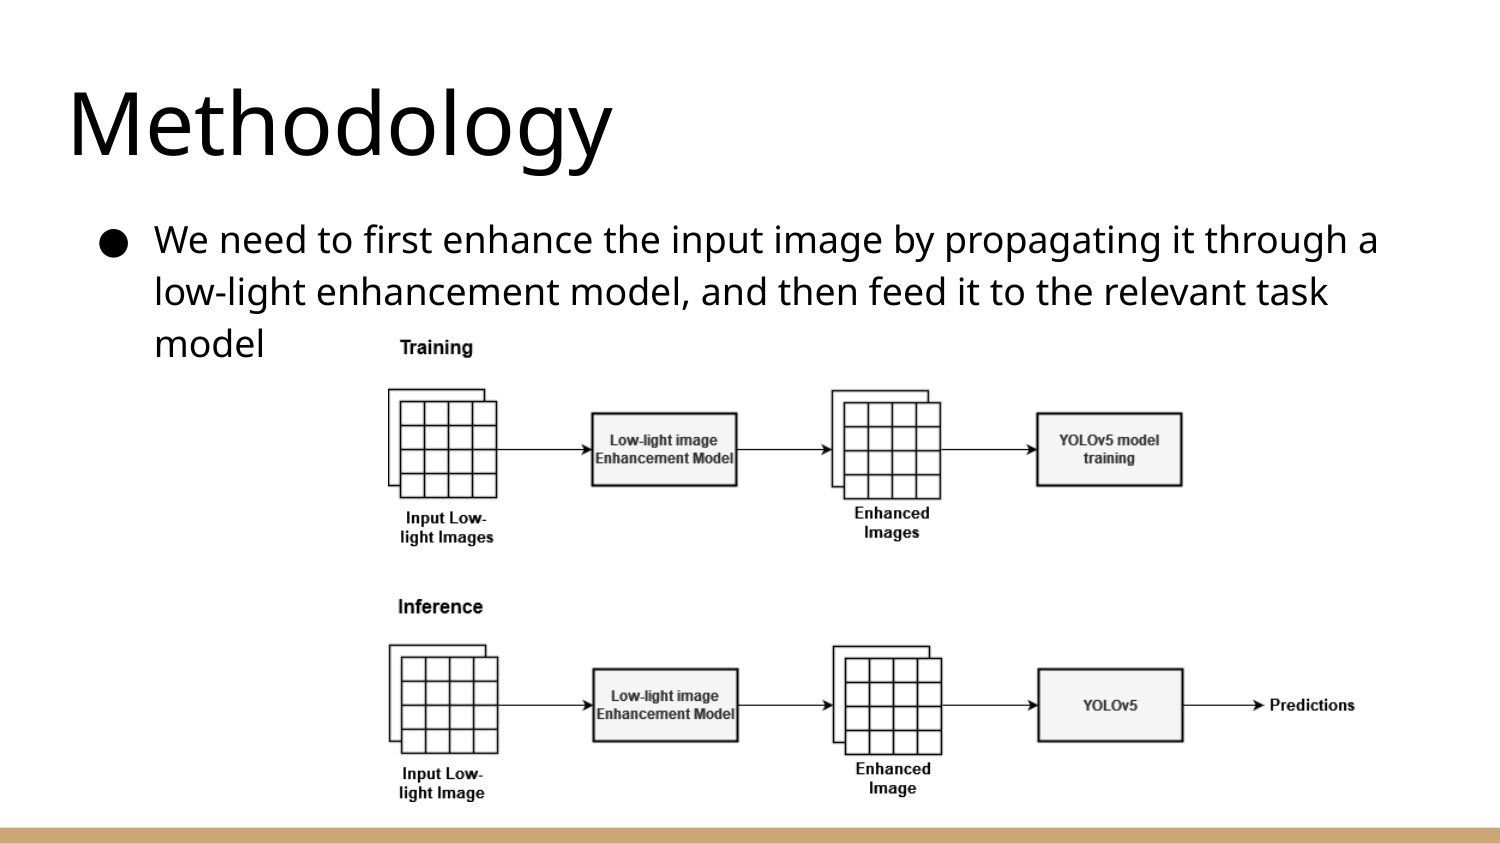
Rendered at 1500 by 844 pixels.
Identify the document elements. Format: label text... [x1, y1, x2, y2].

list We need to first enhance the input image by propagating it through a low-light enhancement model, and then feed it to the relevant task model [63, 194, 1437, 767]
picture [388, 329, 1362, 802]
title Methodology [51, 51, 1449, 189]
